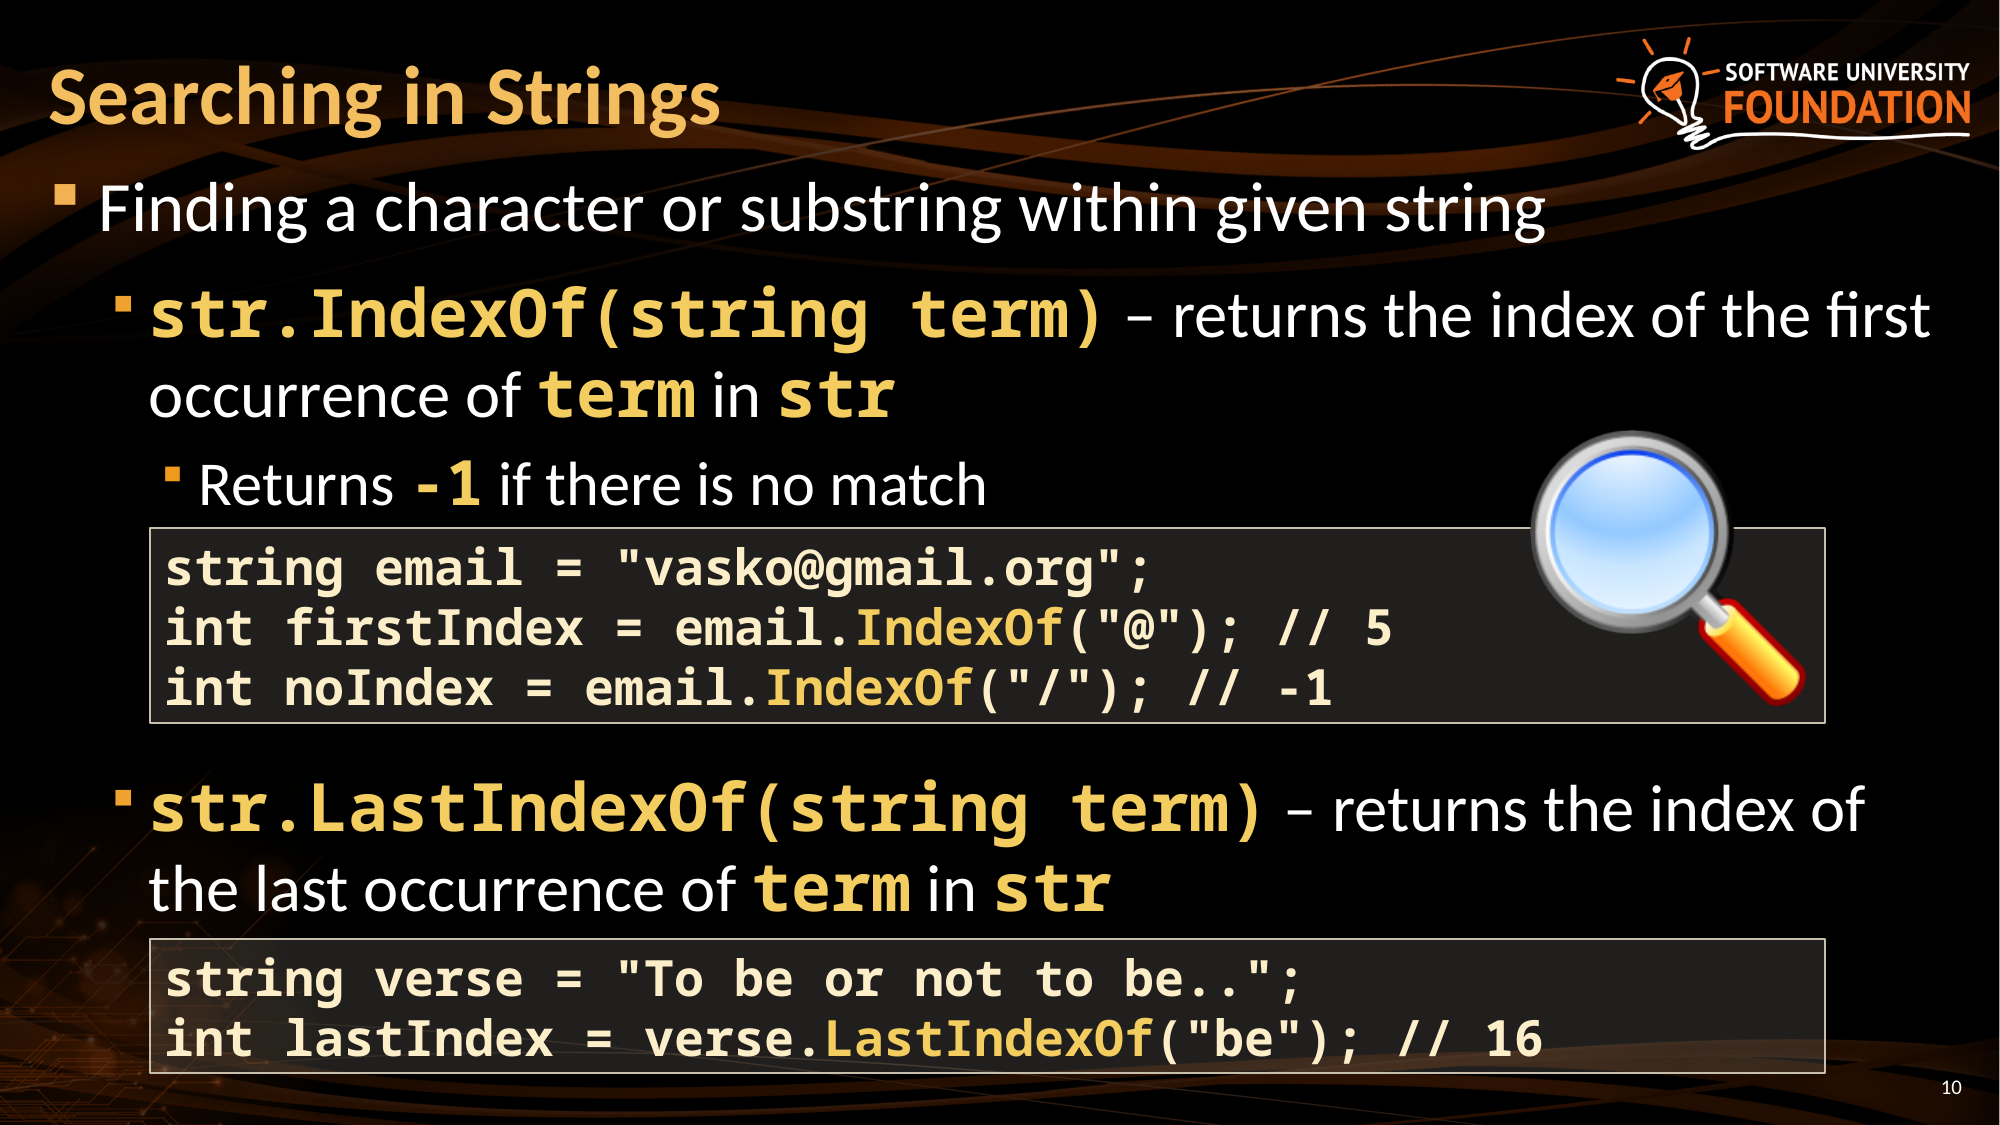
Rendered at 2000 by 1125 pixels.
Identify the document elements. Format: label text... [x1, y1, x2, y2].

picture [0, 0, 2000, 1125]
slide_number 10 [1897, 1070, 1968, 1103]
text_box string email = "vasko@gmail.org"; int firstIndex = email.IndexOf("@"); // 5 int noIndex = email.IndexOf("/"); // -1 [149, 528, 1512, 723]
list Finding a character or substring within given string str.IndexOf(string term) – returns the index of the first occurrence of term in str Returns -1 if there is no match str.LastIndexOf(string term) – returns the index of the last occurrence of term in str [31, 155, 1968, 1069]
text_box string verse = "To be or not to be.."; int lastIndex = verse.LastIndexOf("be"); // 16 [149, 938, 1825, 1074]
title Searching in Strings [30, 6, 1602, 189]
